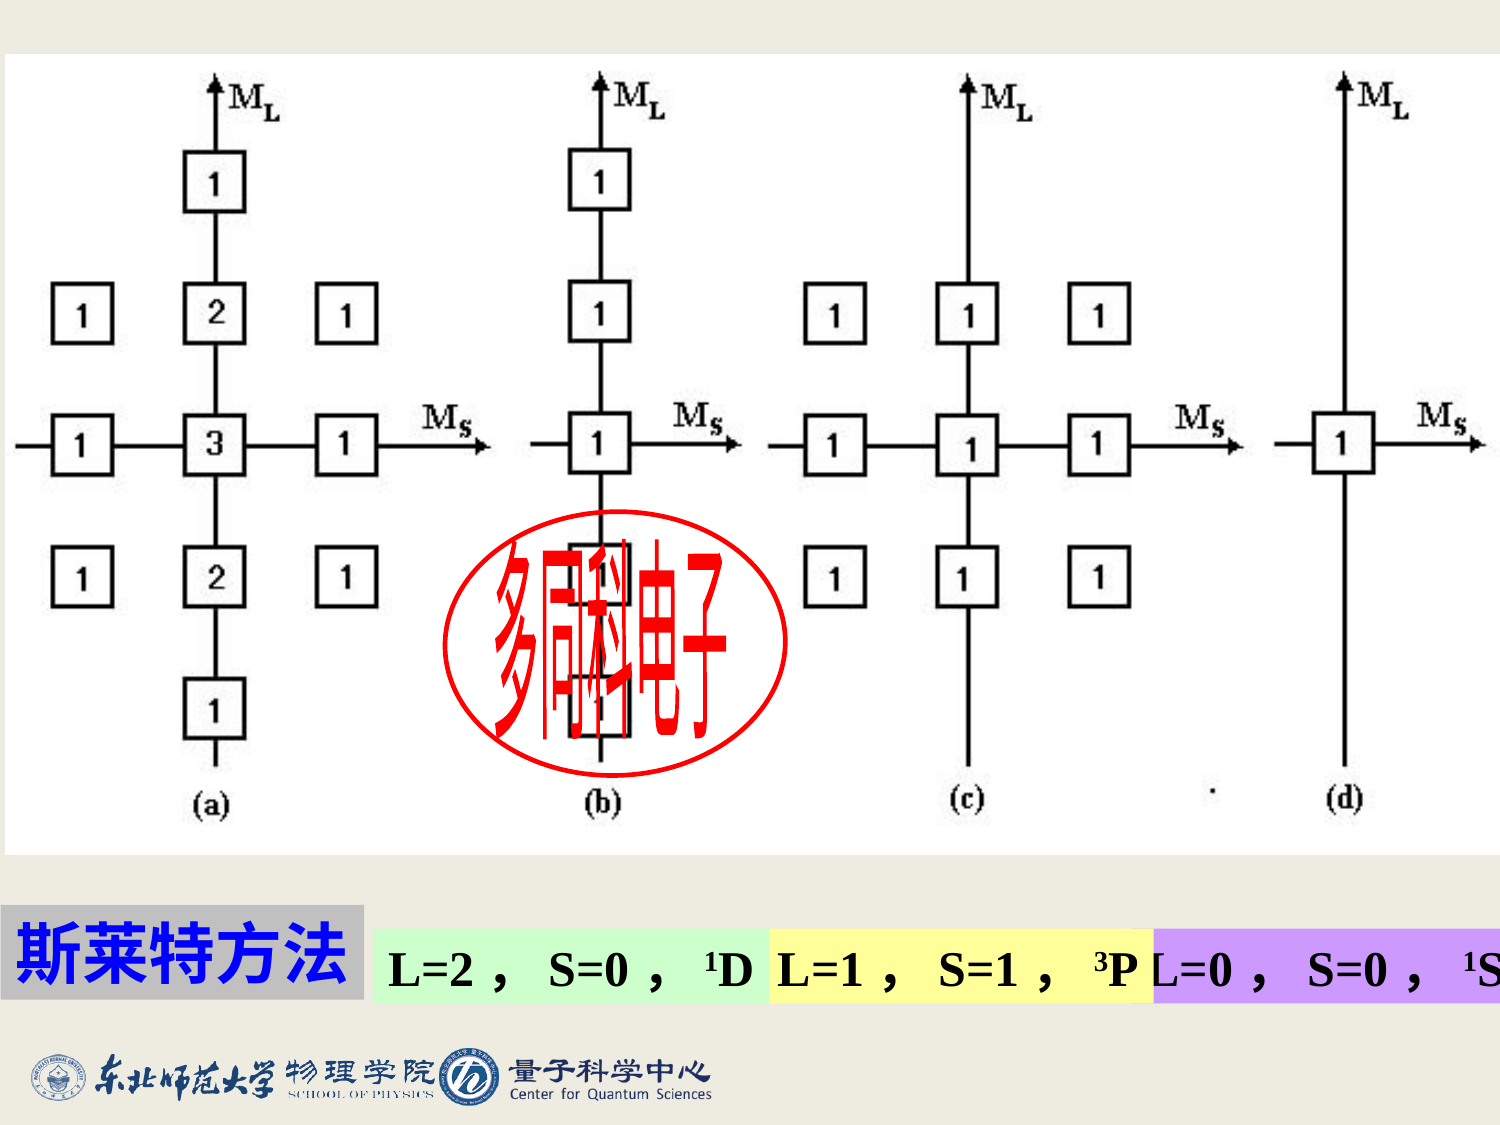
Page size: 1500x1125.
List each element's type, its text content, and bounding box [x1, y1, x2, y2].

text_box L=2，S=0，1D [373, 928, 770, 1004]
picture [5, 54, 1500, 855]
picture [20, 1046, 719, 1108]
text_box 斯莱特方法 [0, 904, 365, 1000]
text_box L=1，S=1，3P [770, 928, 1154, 1004]
text_box L=0，S=0，1S [1154, 928, 1500, 1004]
